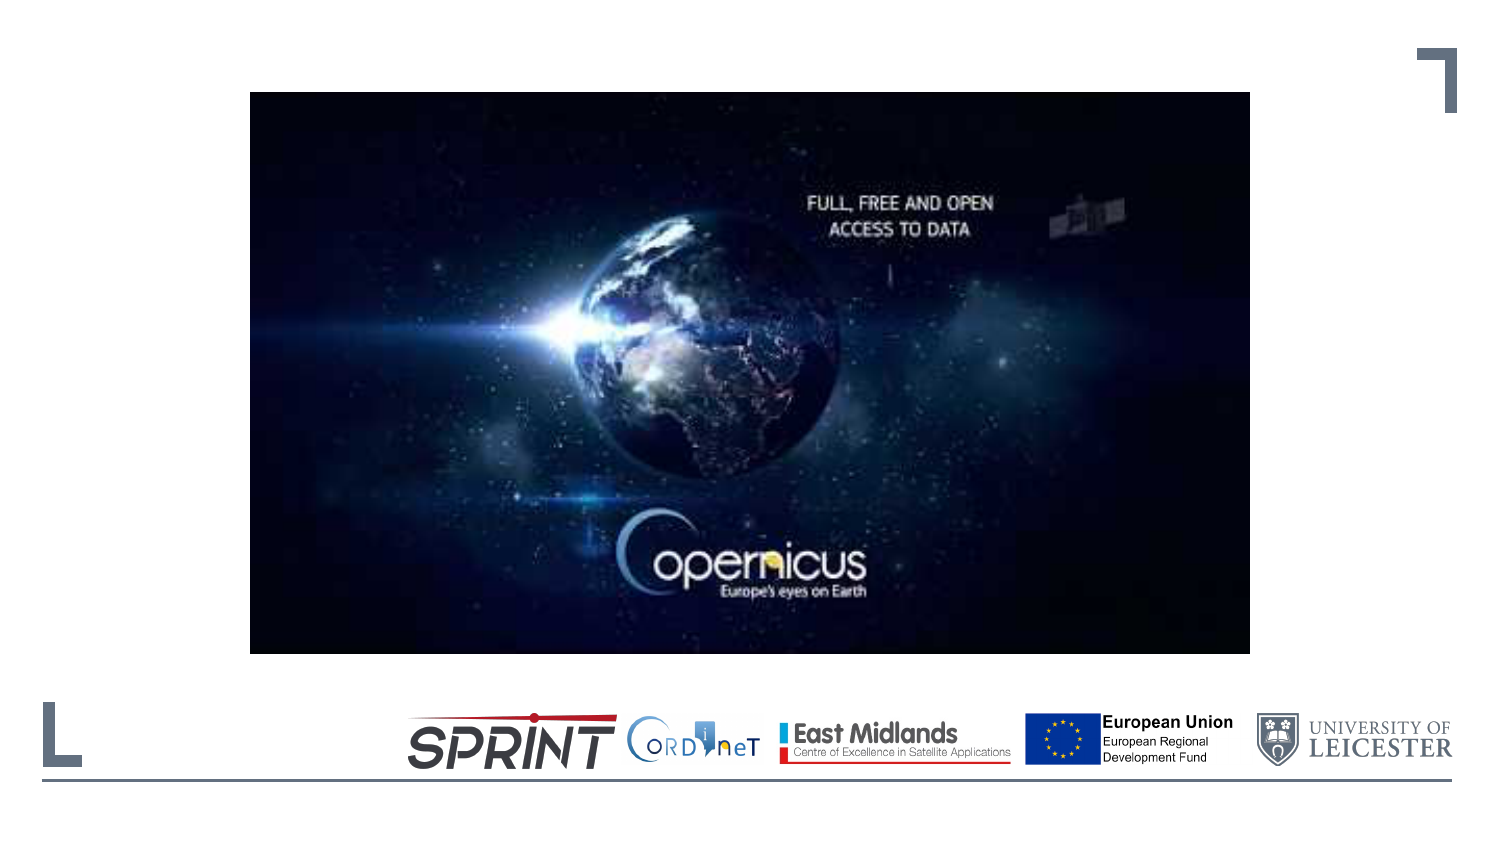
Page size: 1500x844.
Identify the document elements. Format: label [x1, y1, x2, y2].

text_box [249, 91, 1250, 655]
picture [1025, 713, 1253, 765]
picture [408, 713, 617, 769]
picture [621, 713, 764, 765]
picture [768, 713, 1021, 769]
